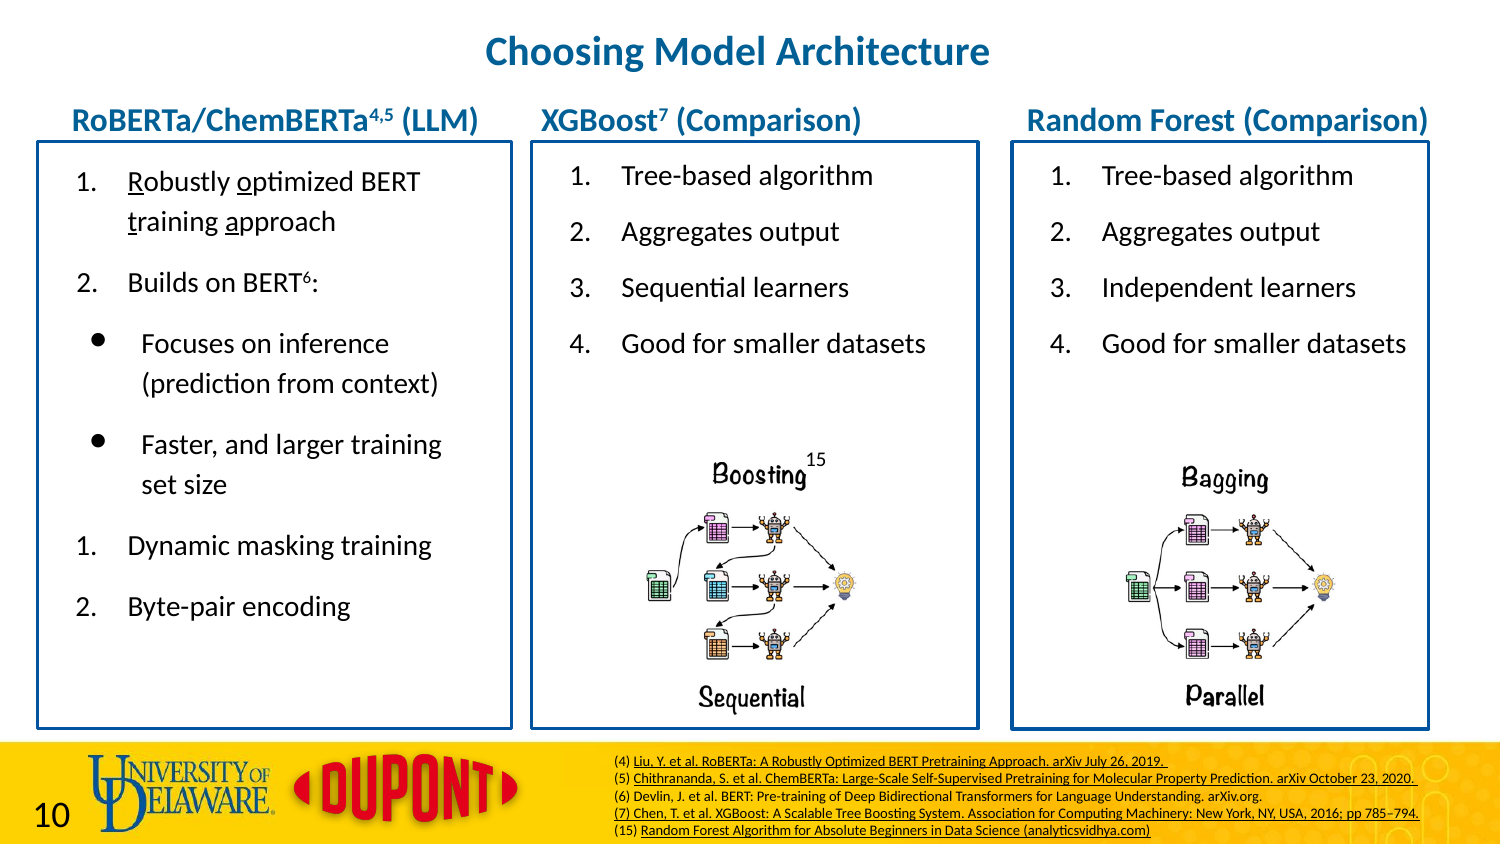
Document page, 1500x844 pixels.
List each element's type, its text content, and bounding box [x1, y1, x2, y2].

text_box Tree-based algorithm Aggregates output Independent learners Good for smaller datasets [1011, 141, 1429, 410]
text_box (4) Liu, Y. et al. RoBERTa: A Robustly Optimized BERT Pretraining Approach. arXiv July 26, 2019. (5) Chithrananda, S. et al. ChemBERTa: Large-Scale Self-Supervised Pretraining for Molecular Property Prediction. arXiv October 23, 2020. (6) Devlin, J. et al. BERT: Pre-training of Deep Bidirectional Transformers for Language Understanding. arXiv.org. (7) Chen, T. et al. XGBoost: A Scalable Tree Boosting System. Association for Computing Machinery: New York, NY, USA, 2016; pp 785–794. (15) Random Forest Algorithm for Absolute Beginners in Data Science (analyticsvidhya.com) [599, 736, 1500, 844]
text_box [531, 390, 979, 729]
picture [617, 462, 869, 719]
title Random Forest (Comparison) [1011, 83, 1500, 153]
title RoBERTa/ChemBERTa4,5 (LLM) [56, 83, 520, 153]
picture [0, 0, 1500, 844]
text_box 15 [790, 430, 883, 488]
text_box Tree-based algorithm Aggregates output Sequential learners Good for smaller datasets [531, 141, 979, 390]
title Choosing Model Architecture [67, 14, 1418, 84]
text_box [1011, 410, 1429, 729]
picture [1114, 458, 1341, 714]
text_box Robustly optimized BERT training approach Builds on BERT6: Focuses on inference (prediction from context) Faster, and larger training set size Dynamic masking training Byte-pair encoding [37, 141, 480, 653]
text_box 10 [2, 774, 101, 844]
text_box [37, 153, 512, 729]
title XGBoost7 (Comparison) [526, 83, 1010, 153]
